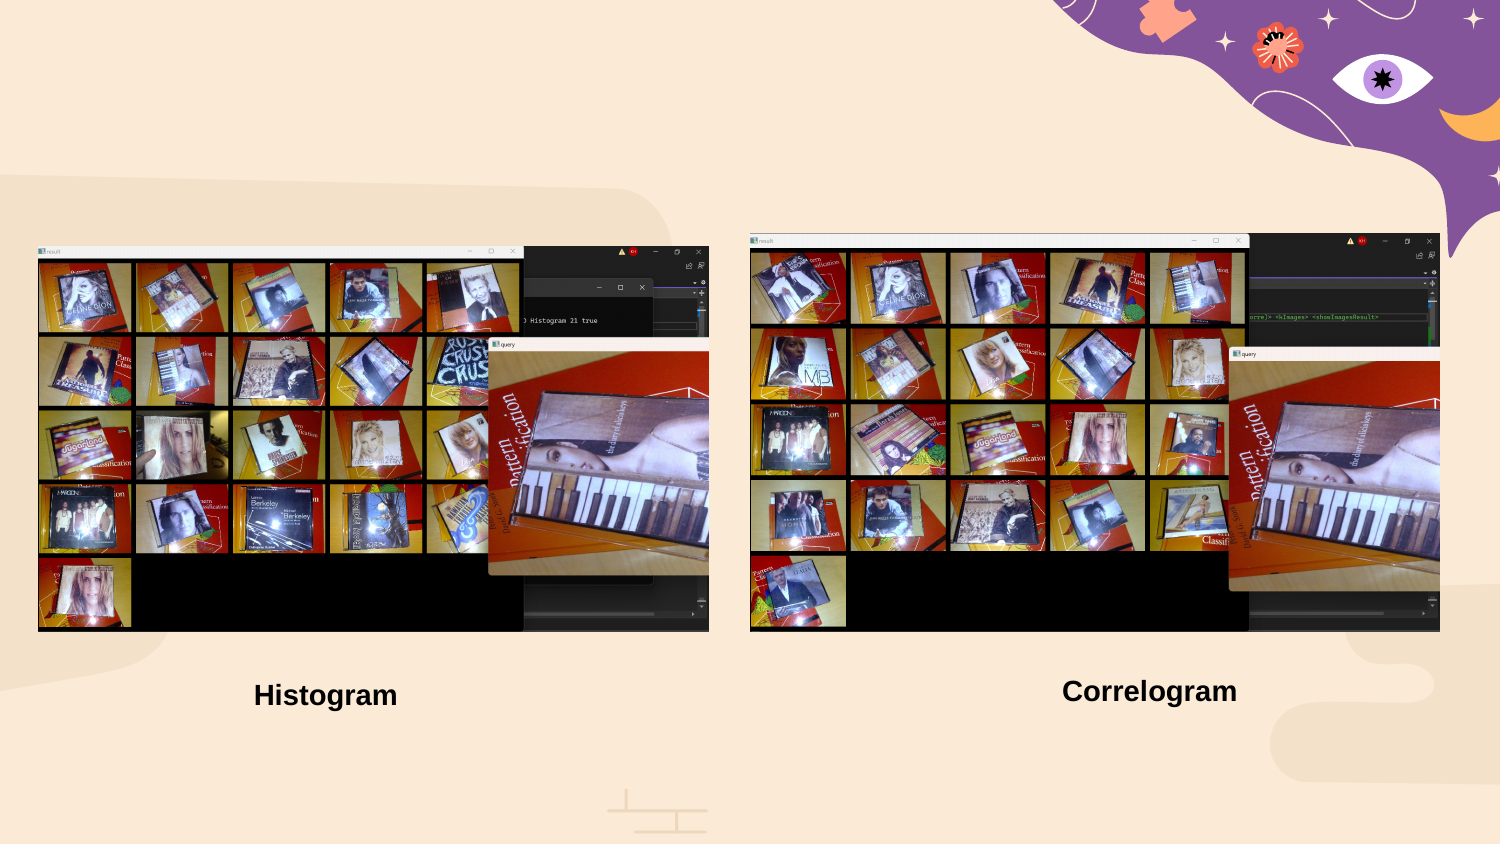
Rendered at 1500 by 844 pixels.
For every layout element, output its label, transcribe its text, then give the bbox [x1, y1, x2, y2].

text_box Histogram [238, 651, 442, 719]
text_box Correlogram [1047, 647, 1290, 715]
picture [749, 233, 1440, 633]
picture [38, 246, 710, 633]
